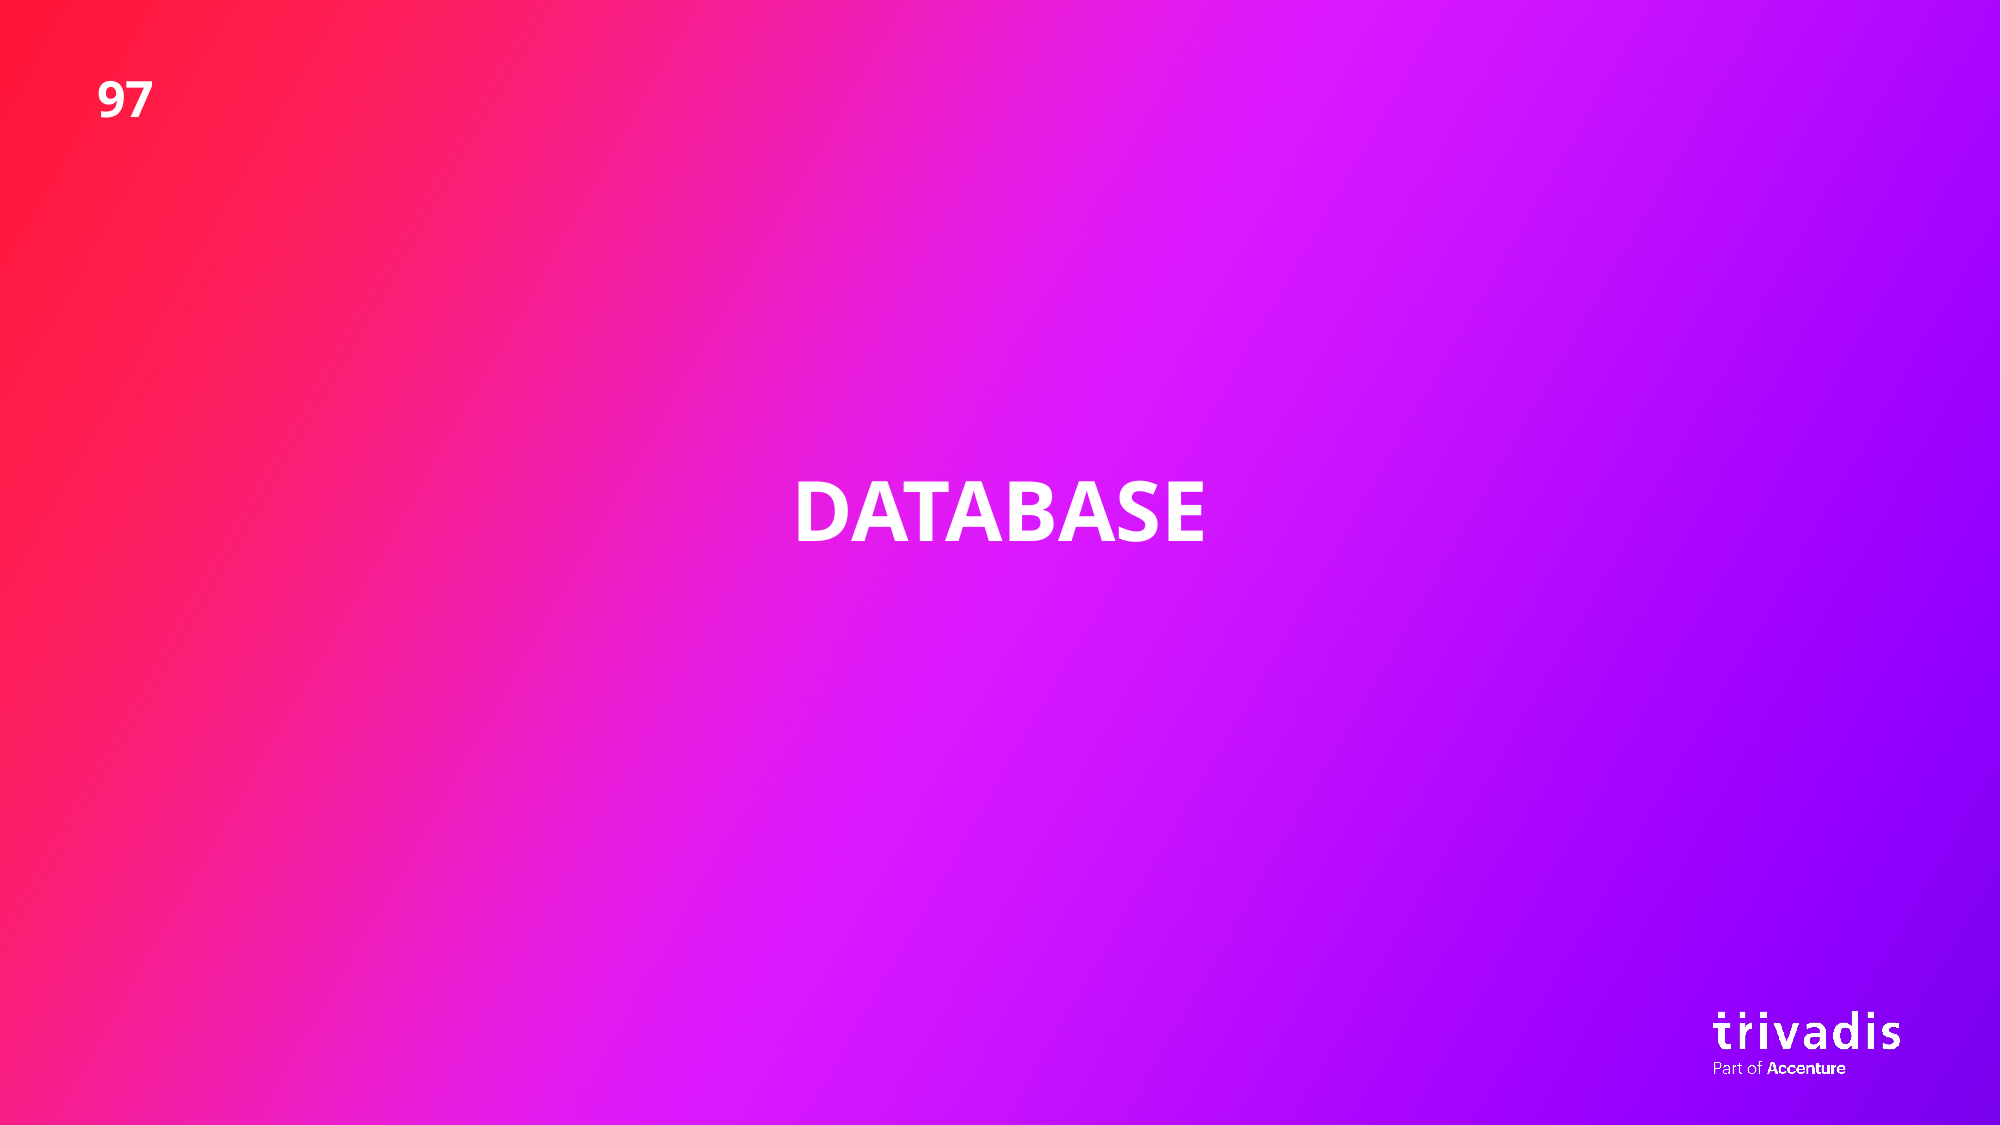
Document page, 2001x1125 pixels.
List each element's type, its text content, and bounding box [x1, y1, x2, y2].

picture [0, 0, 2001, 1125]
title Database [150, 462, 1850, 686]
